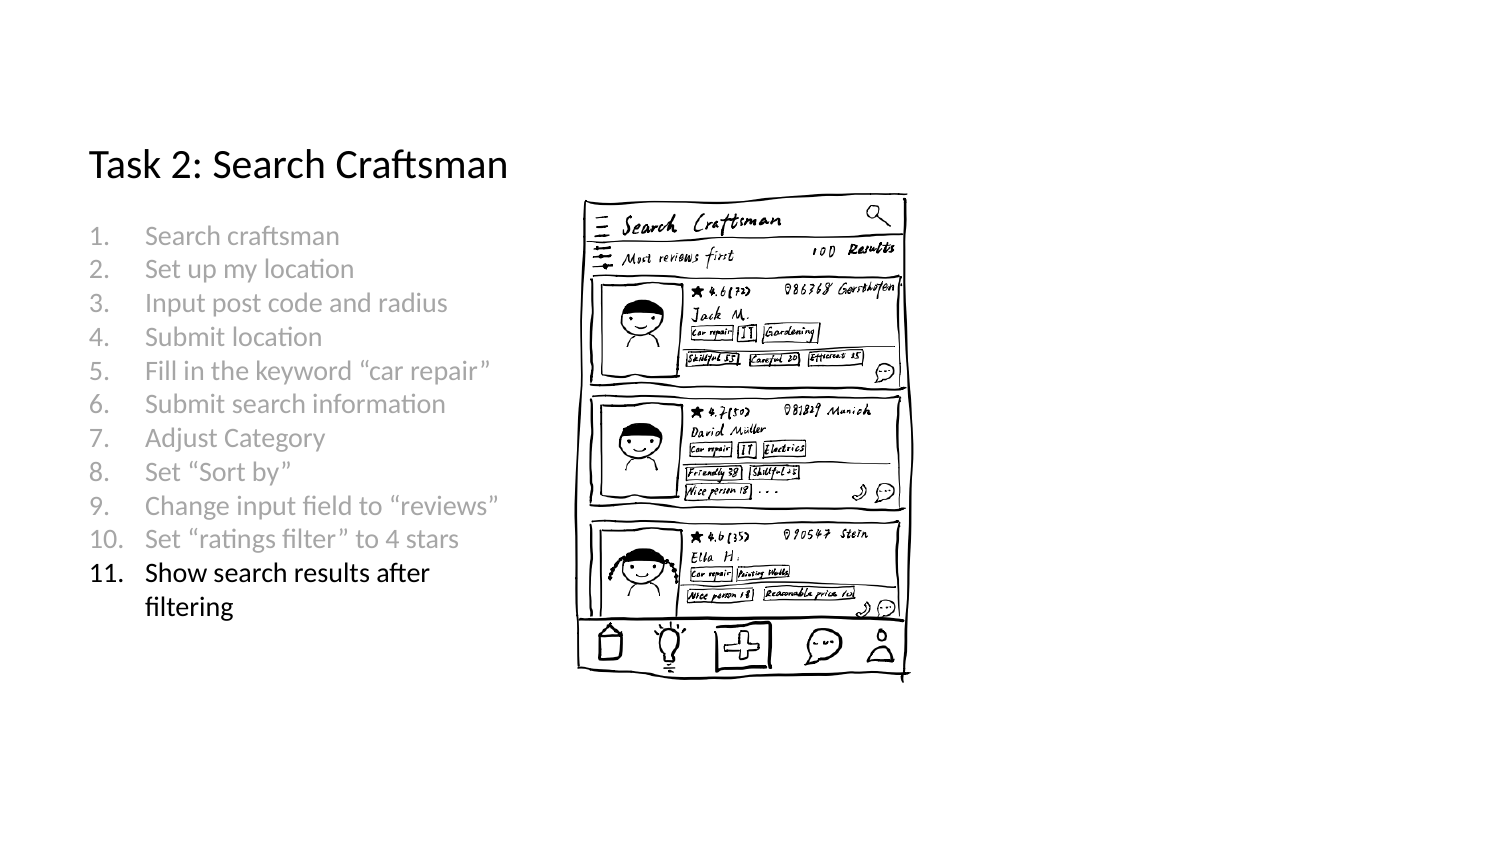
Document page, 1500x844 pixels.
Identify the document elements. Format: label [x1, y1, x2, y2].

picture [419, 0, 1072, 825]
text_box [74, 128, 546, 634]
